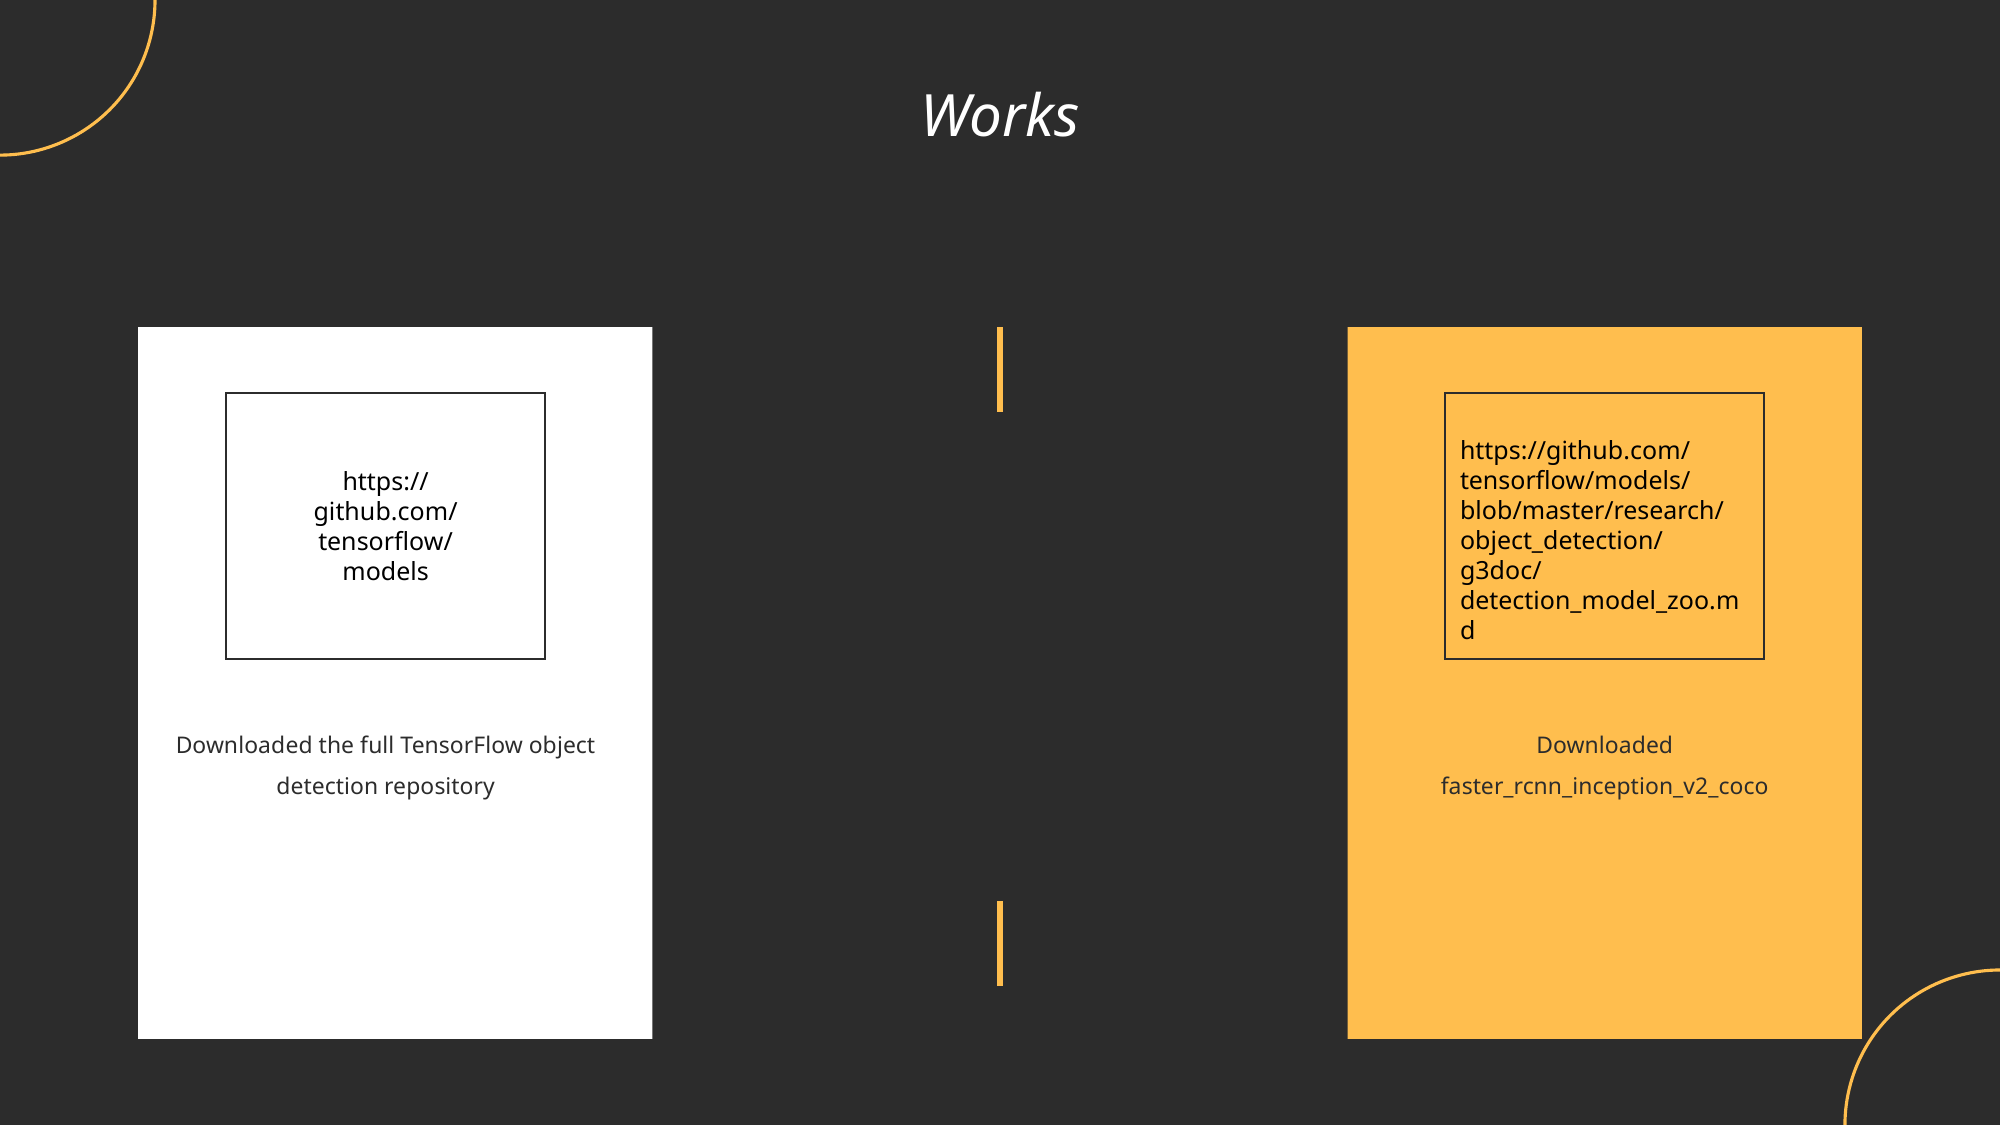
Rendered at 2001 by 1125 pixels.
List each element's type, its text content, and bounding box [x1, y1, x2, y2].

text_box Works [719, 70, 1280, 156]
text_box [1843, 968, 2000, 1125]
text_box [1444, 392, 1765, 660]
text_box Downloaded the full TensorFlow object detection repository [155, 709, 617, 807]
text_box Downloaded faster_rcnn_inception_v2_coco [1374, 709, 1836, 807]
text_box [0, 0, 157, 157]
text_box [225, 392, 546, 660]
text_box [137, 326, 653, 1040]
text_box [1347, 326, 1863, 1040]
